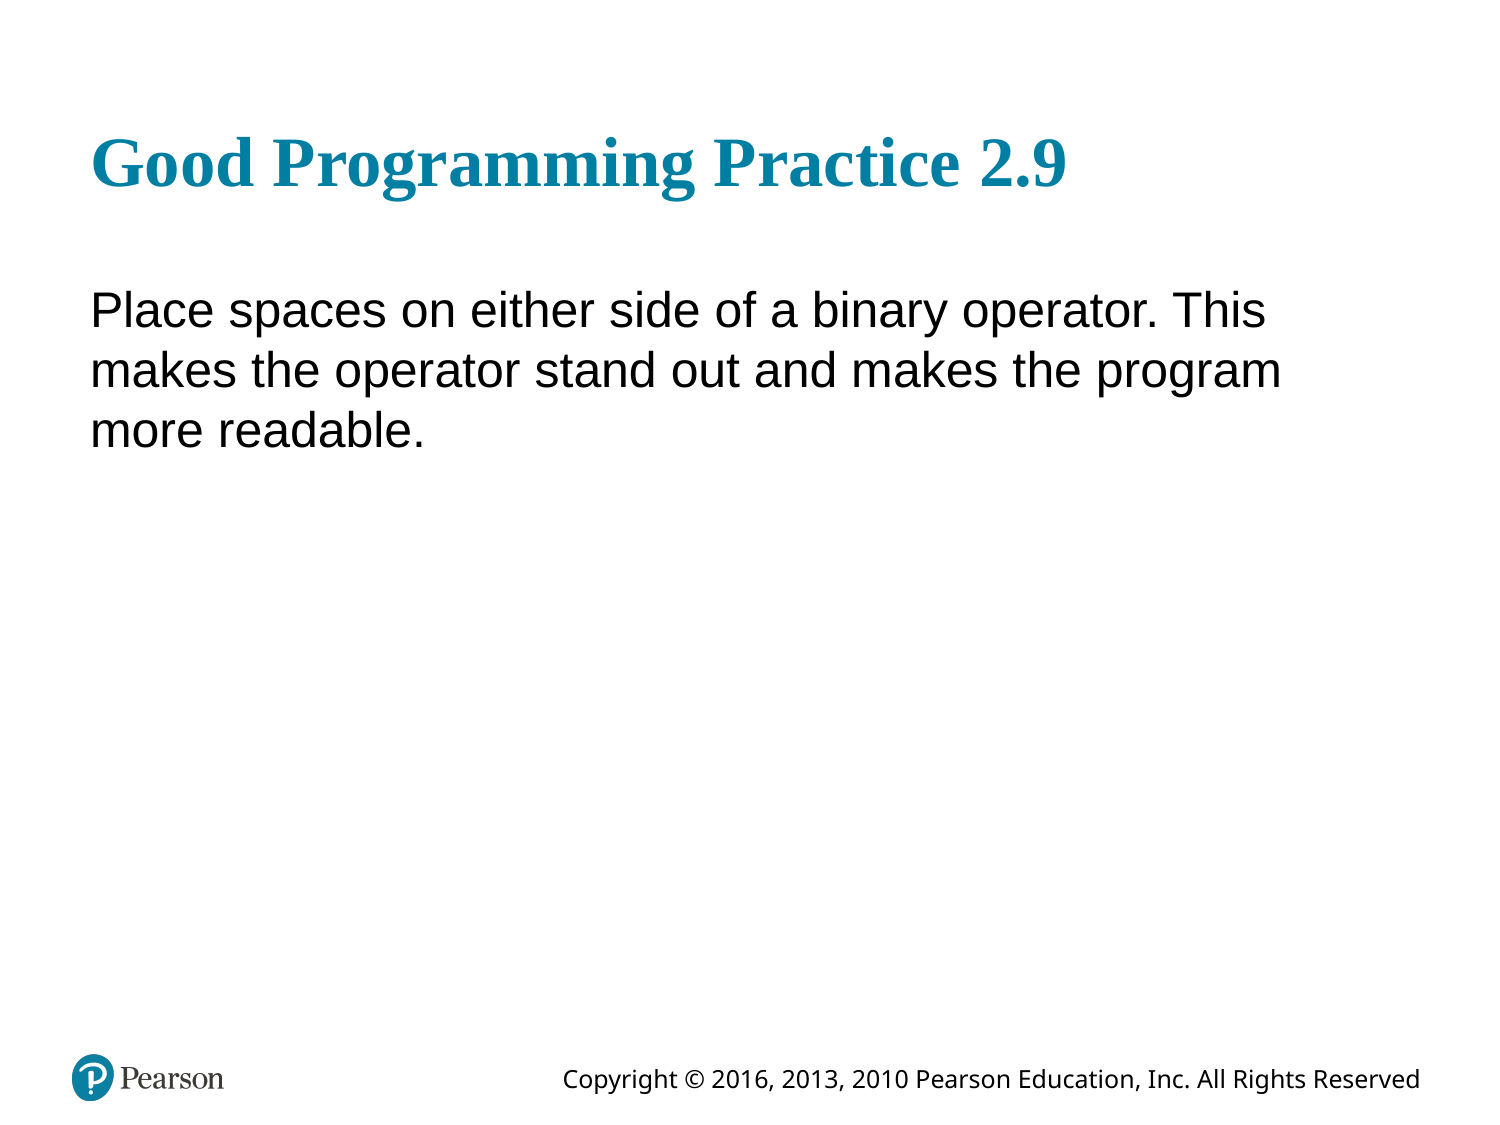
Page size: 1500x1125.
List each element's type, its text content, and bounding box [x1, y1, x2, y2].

title Good Programming Practice 2.9 [75, 35, 1425, 216]
picture [72, 1087, 83, 1101]
list Place spaces on either side of a binary operator. This makes the operator stand out and makes the program more readable. [75, 262, 1425, 1005]
picture [72, 1054, 88, 1070]
picture [98, 1054, 224, 1101]
picture [80, 1063, 106, 1088]
